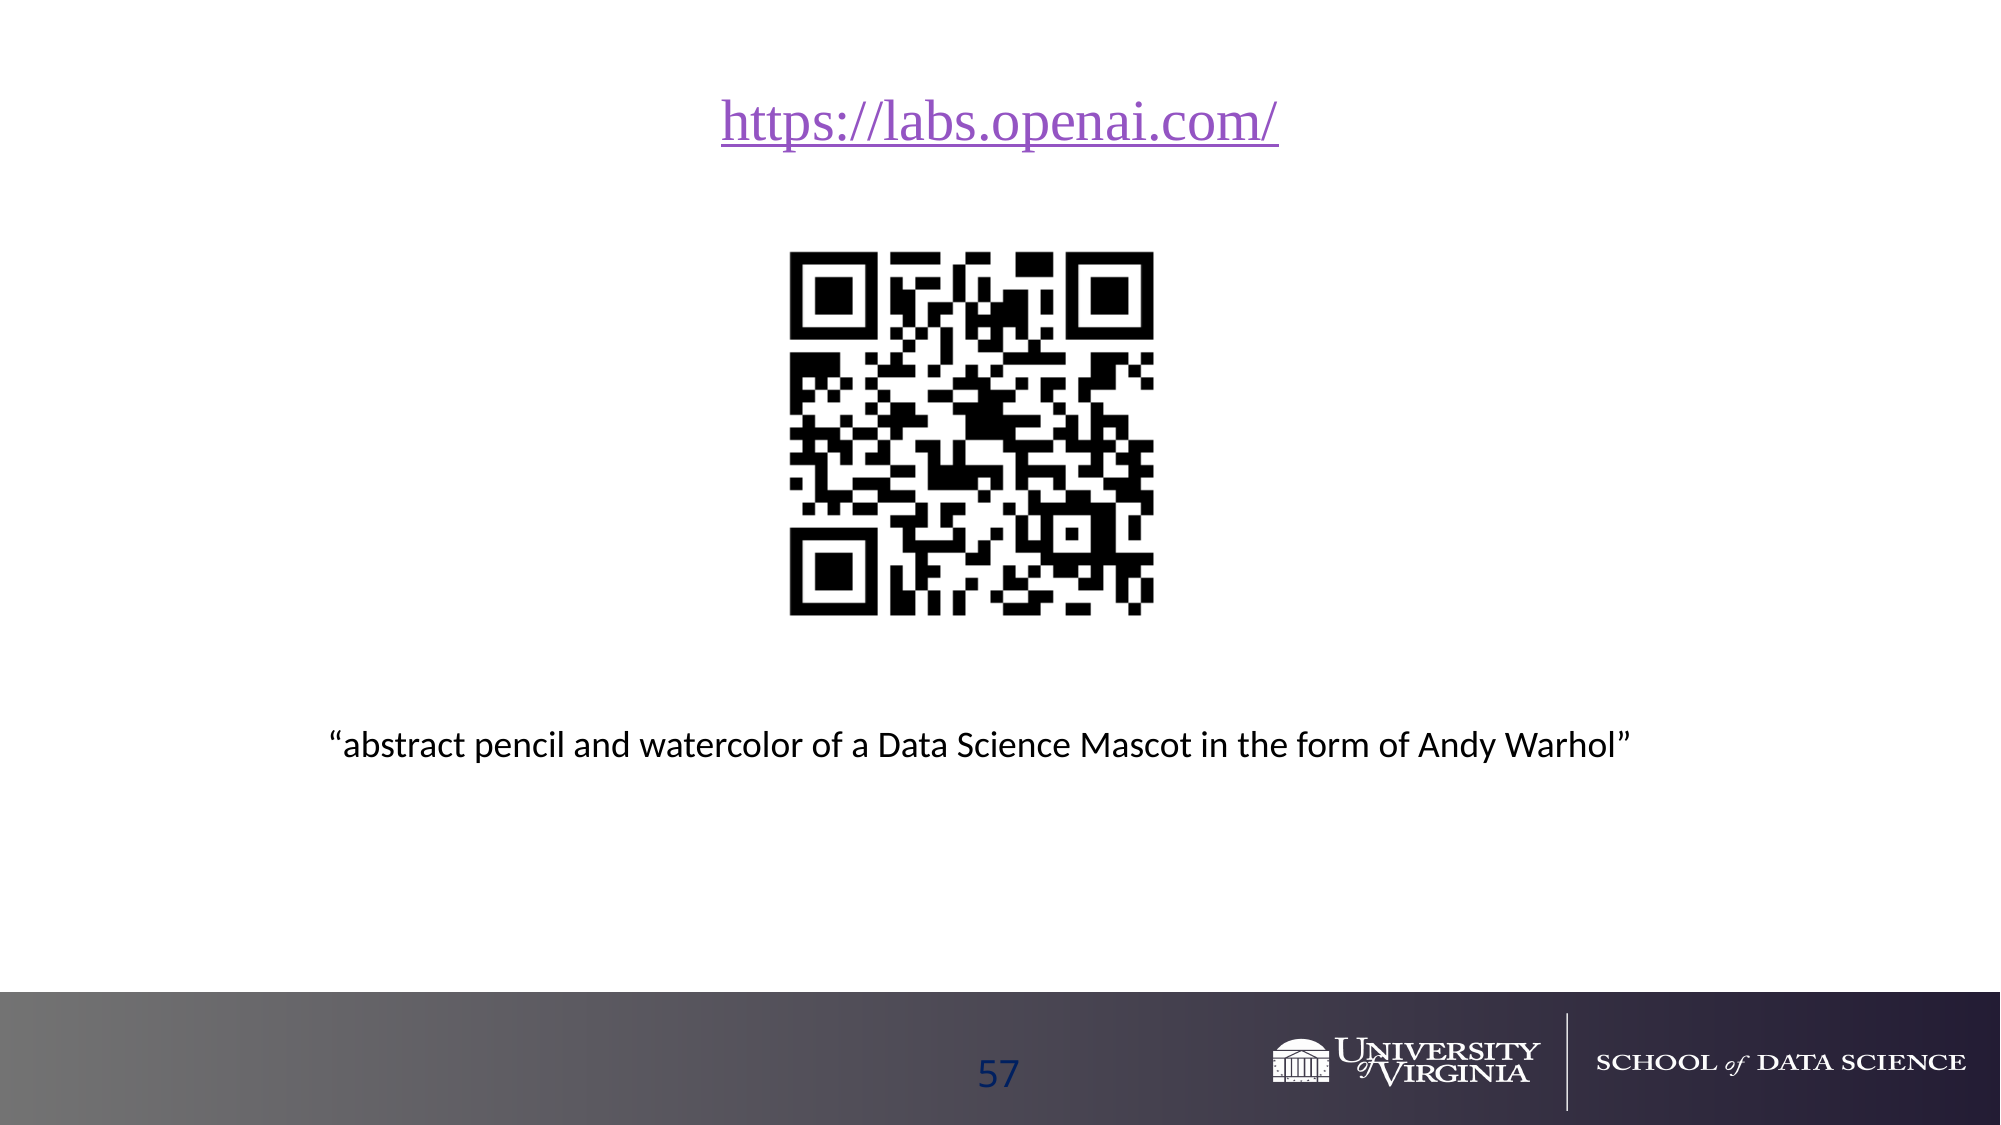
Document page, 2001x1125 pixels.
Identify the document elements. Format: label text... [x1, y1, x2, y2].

picture [1273, 1013, 1966, 1111]
text_box “abstract pencil and watercolor of a Data Science Mascot in the form of Andy Warhol” [312, 712, 1725, 773]
text_box https://labs.openai.com/ [706, 75, 1294, 160]
picture [736, 199, 1207, 670]
